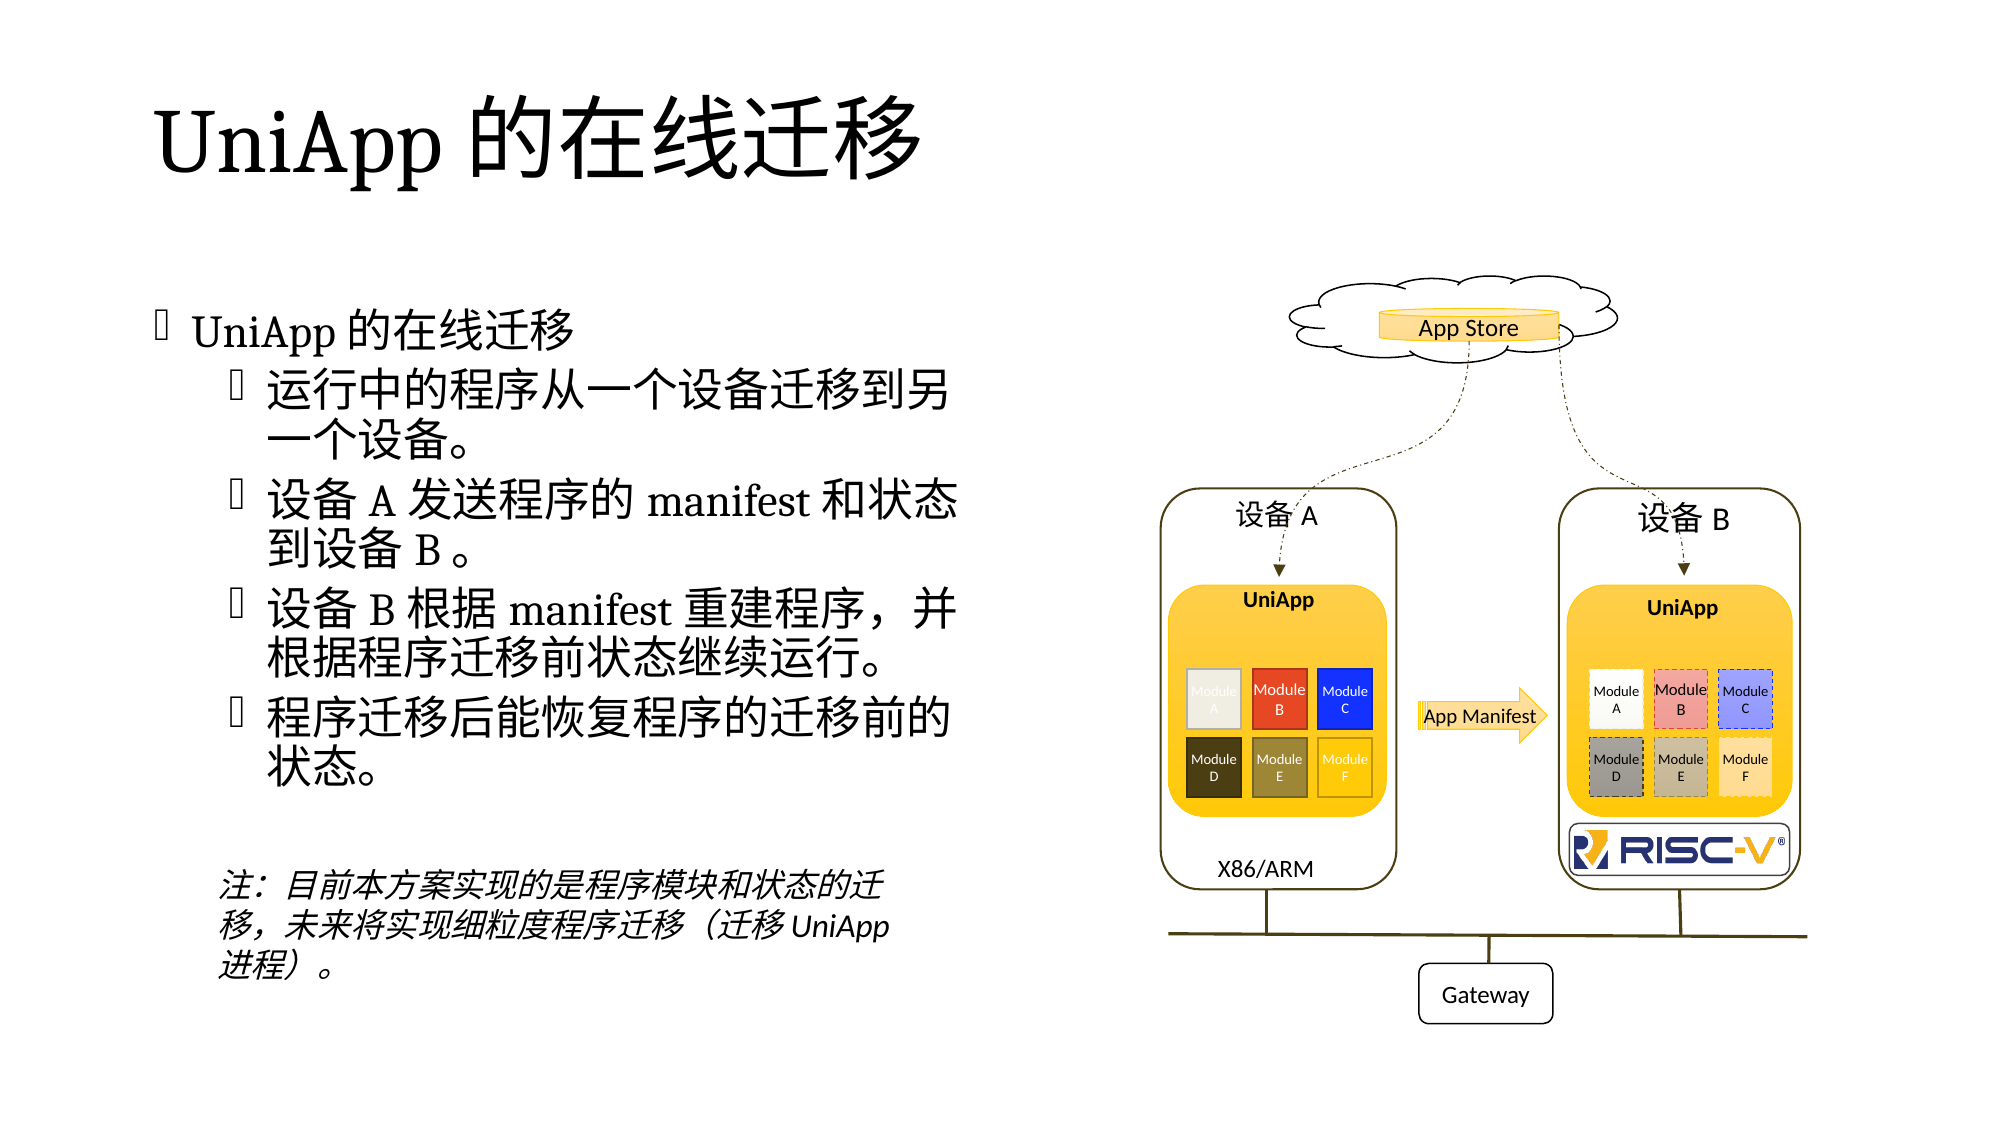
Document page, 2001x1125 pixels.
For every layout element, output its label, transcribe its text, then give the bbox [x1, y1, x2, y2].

text_box 注：目前本方案实现的是程序模块和状态的迁移，未来将实现细粒度程序迁移（迁移UniApp进程）。 [202, 857, 920, 992]
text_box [1160, 275, 1808, 1024]
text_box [1569, 823, 1790, 876]
title UniApp的在线迁移 [138, 60, 1864, 225]
list UniApp的在线迁移 运行中的程序从一个设备迁移到另一个设备。 设备A发送程序的manifest和状态到设备B。 设备B根据manifest重建程序，并根据程序迁移前状态继续运行。 程序迁移后能恢复程序的迁移前的状态。 [138, 299, 989, 1014]
